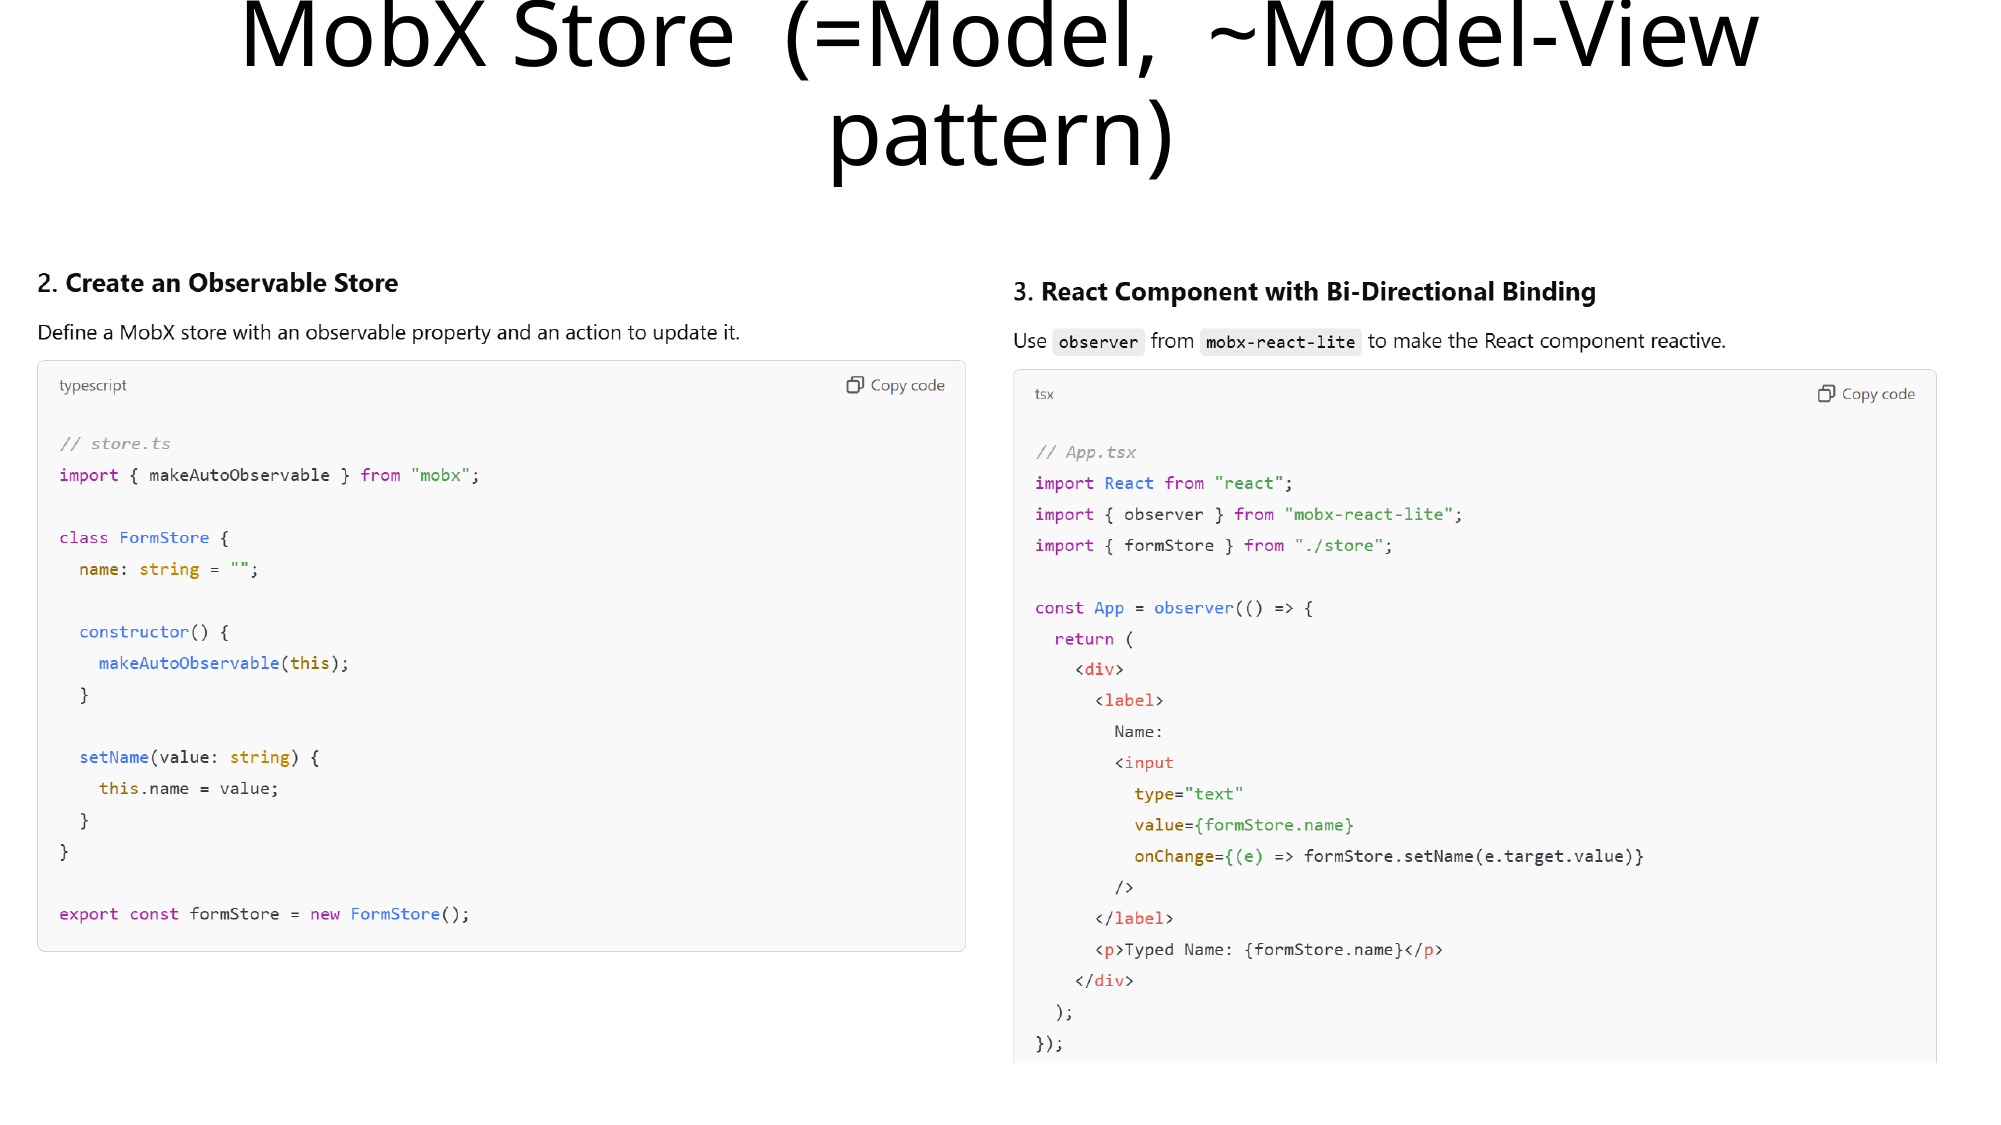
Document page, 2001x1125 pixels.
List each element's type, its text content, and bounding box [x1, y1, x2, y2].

title MobX Store (=Model, ~Model-View pattern) [137, 7, 1863, 166]
picture [996, 265, 1946, 1063]
picture [24, 253, 973, 956]
